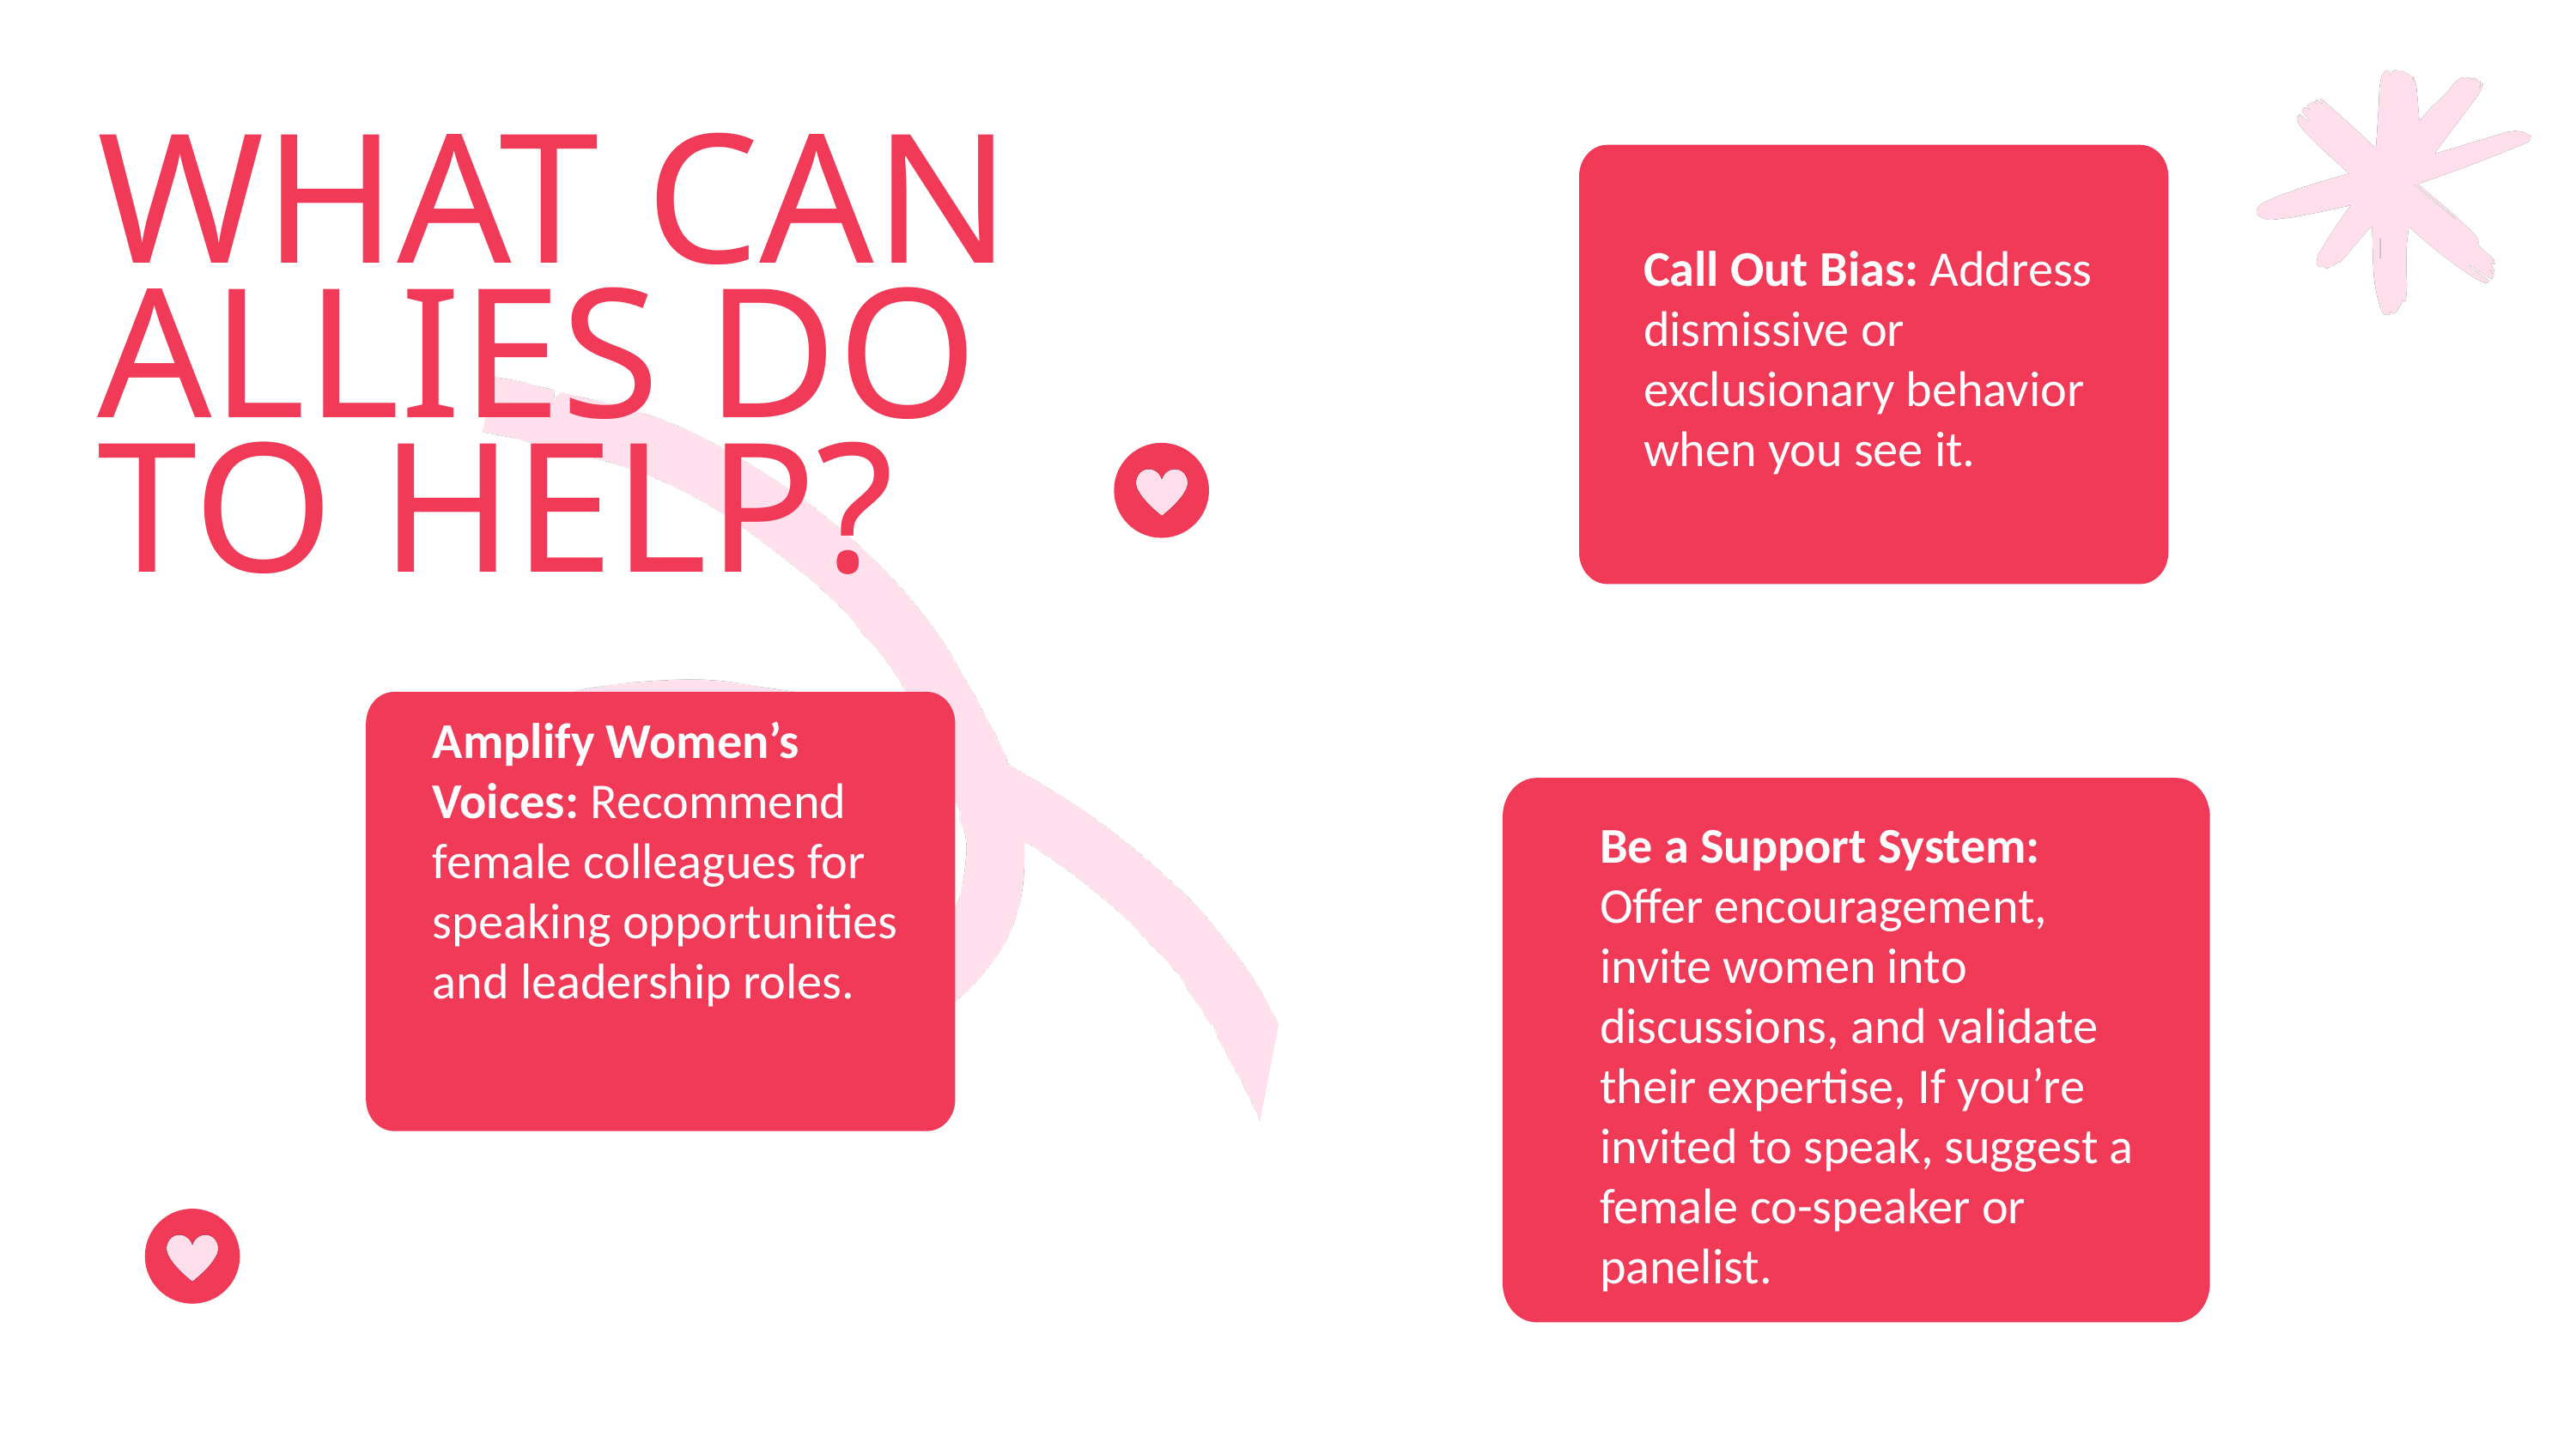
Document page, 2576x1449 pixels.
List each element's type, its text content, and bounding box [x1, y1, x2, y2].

text_box [319, 500, 1375, 1449]
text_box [1114, 442, 1210, 538]
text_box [144, 1208, 240, 1304]
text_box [1502, 777, 2210, 1323]
text_box [2256, 70, 2531, 315]
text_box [365, 691, 956, 1131]
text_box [1578, 144, 2169, 585]
text_box WHAT CAN ALLIES DO TO HELP? [97, 144, 1241, 609]
